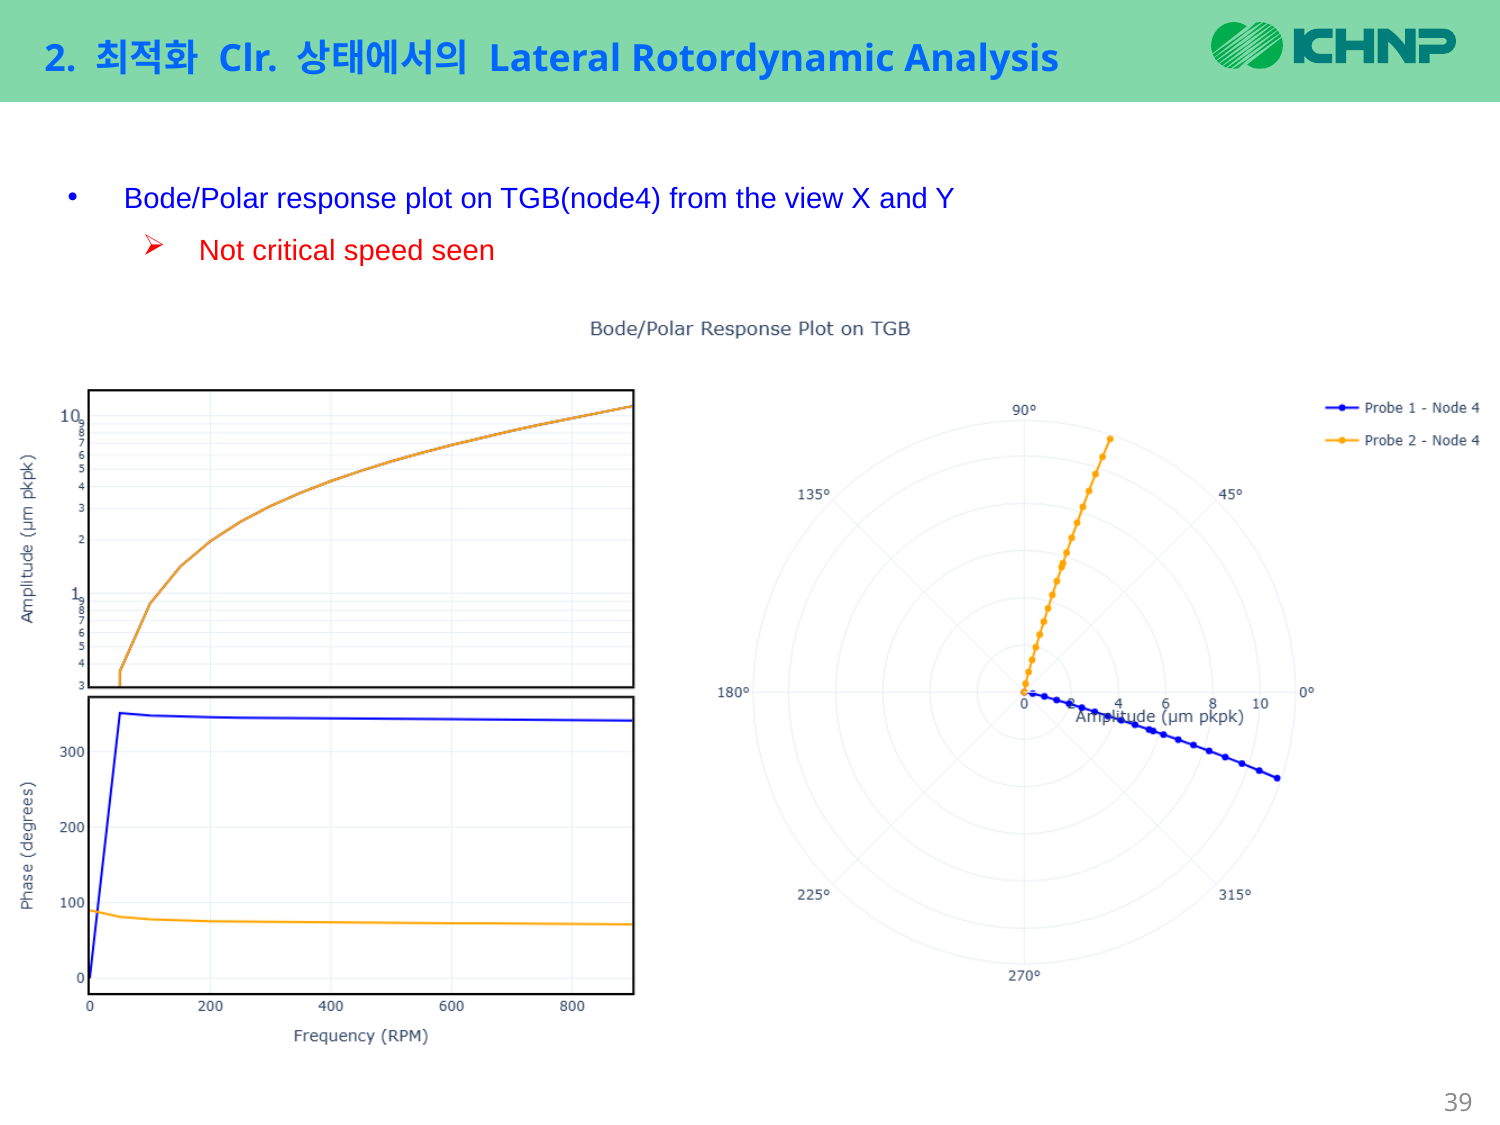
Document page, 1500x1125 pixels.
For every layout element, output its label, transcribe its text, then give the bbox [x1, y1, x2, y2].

slide_number 39 [1175, 1092, 1488, 1125]
text_box Bode/Polar response plot on TGB(node4) from the view X and Y Not critical speed seen [52, 154, 1424, 274]
picture [0, 279, 1500, 1083]
text_box 2. 최적화 Clr. 상태에서의 Lateral Rotordynamic Analysis [29, 26, 1500, 87]
